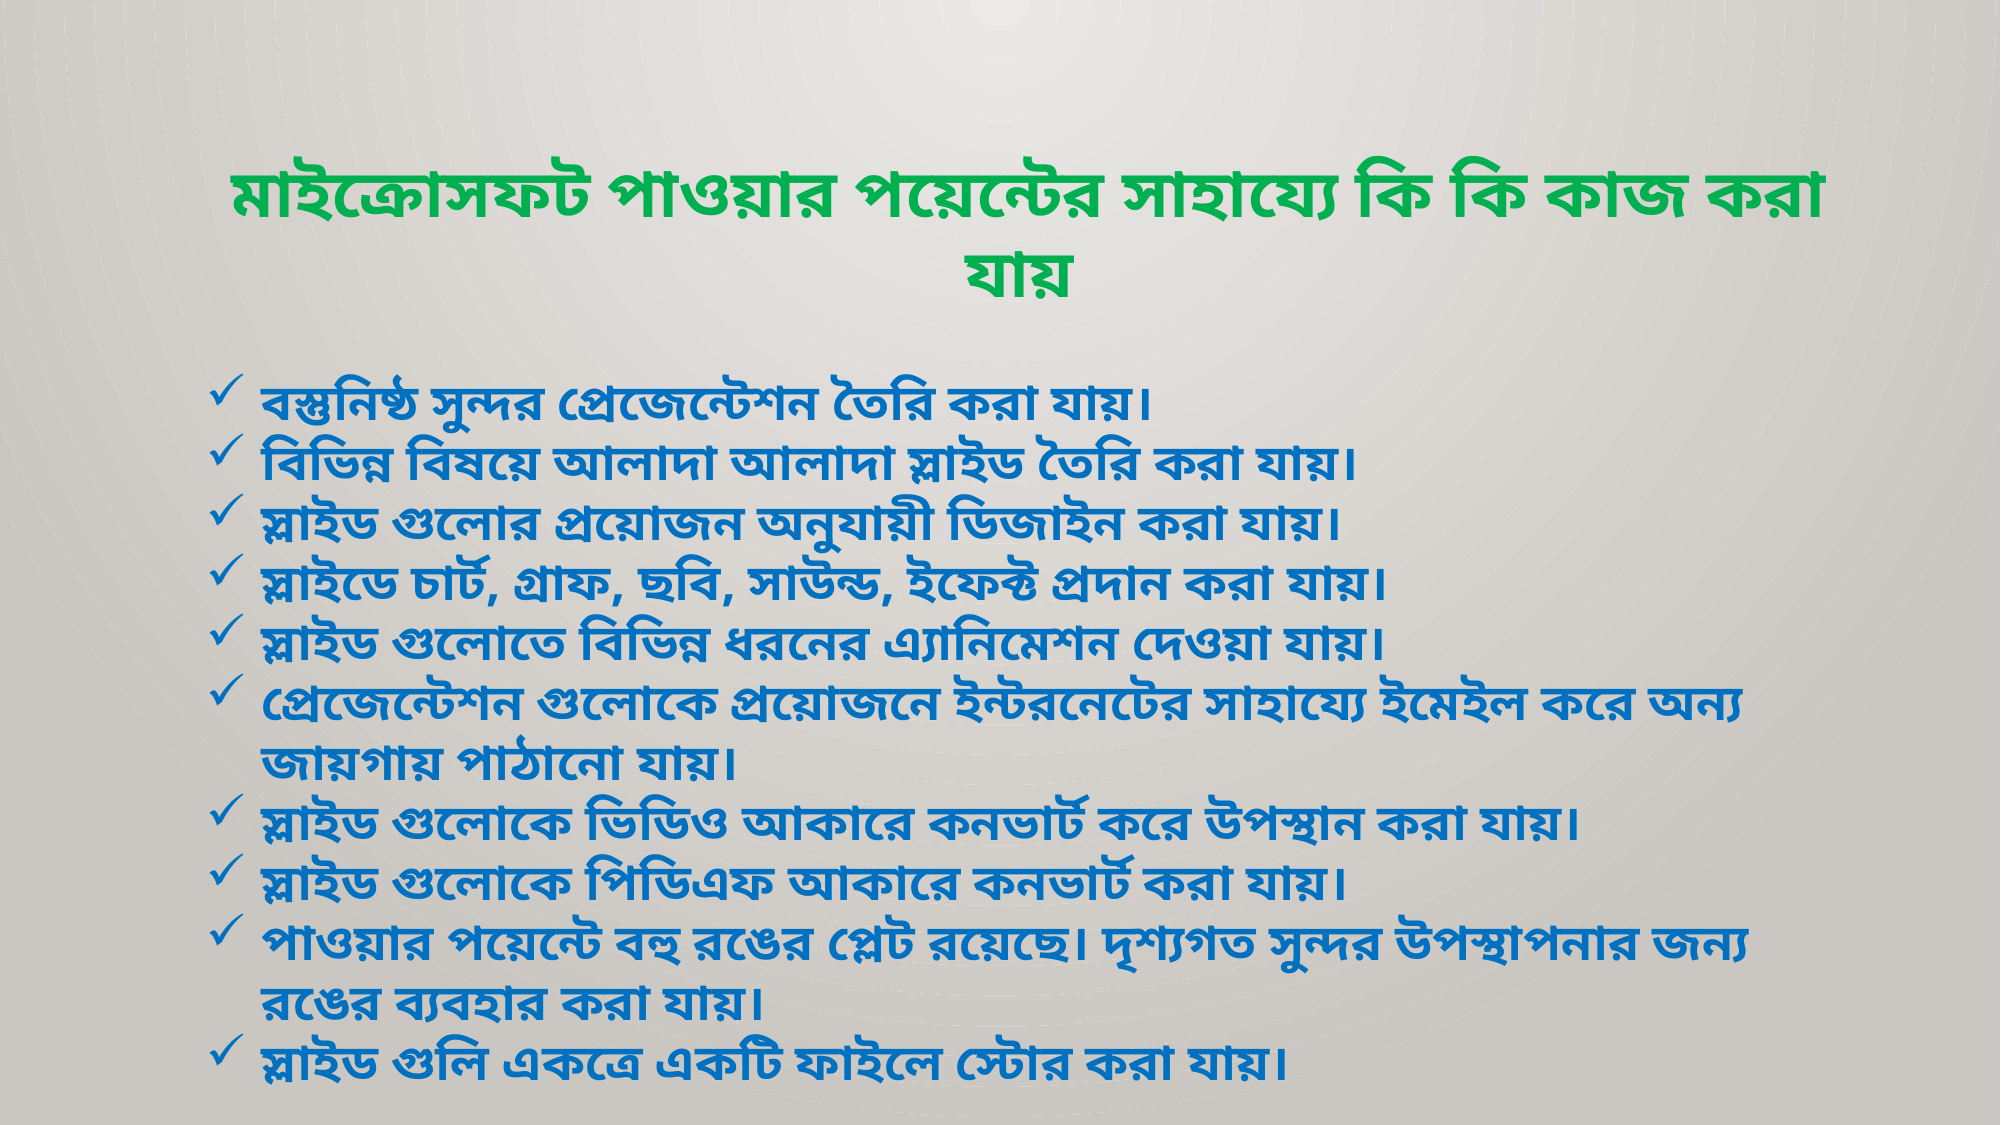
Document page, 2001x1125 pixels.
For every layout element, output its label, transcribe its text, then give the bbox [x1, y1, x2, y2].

text_box মাইক্রোসফট পাওয়ার পয়েন্টের সাহায্যে কি কি কাজ করা যায় বস্তুনিষ্ঠ সুন্দর প্রেজেন্টেশন তৈরি করা যায়। বিভিন্ন বিষয়ে আলাদা আলাদা স্লাইড তৈরি করা যায়। স্লাইড গুলোর প্রয়োজন অনুযায়ী ডিজাইন করা যায়। স্লাইডে চার্ট, গ্রাফ, ছবি, সাউন্ড, ইফেক্ট প্রদান করা যায়। স্লাইড গুলোতে বিভিন্ন ধরনের এ্যানিমেশন দেওয়া যায়। প্রেজেন্টেশন গুলোকে প্রয়োজনে ইন্টরনেটের সাহায্যে ইমেইল করে অন্য জায়গায় পাঠানো যায়। স্লাইড গুলোকে ভিডিও আকারে কনভার্ট করে উপস্থান করা যায়। স্লাইড গুলোকে পিডিএফ আকারে কনভার্ট করা যায়। পাওয়ার পয়েন্টে বহু রঙের প্লেট রয়েছে। দৃশ্যগত সুন্দর উপস্থাপনার জন্য রঙের ব্যবহার করা যায়। স্লাইড গুলি একত্রে একটি ফাইলে স্টোর করা যায়। [190, 143, 1867, 1098]
